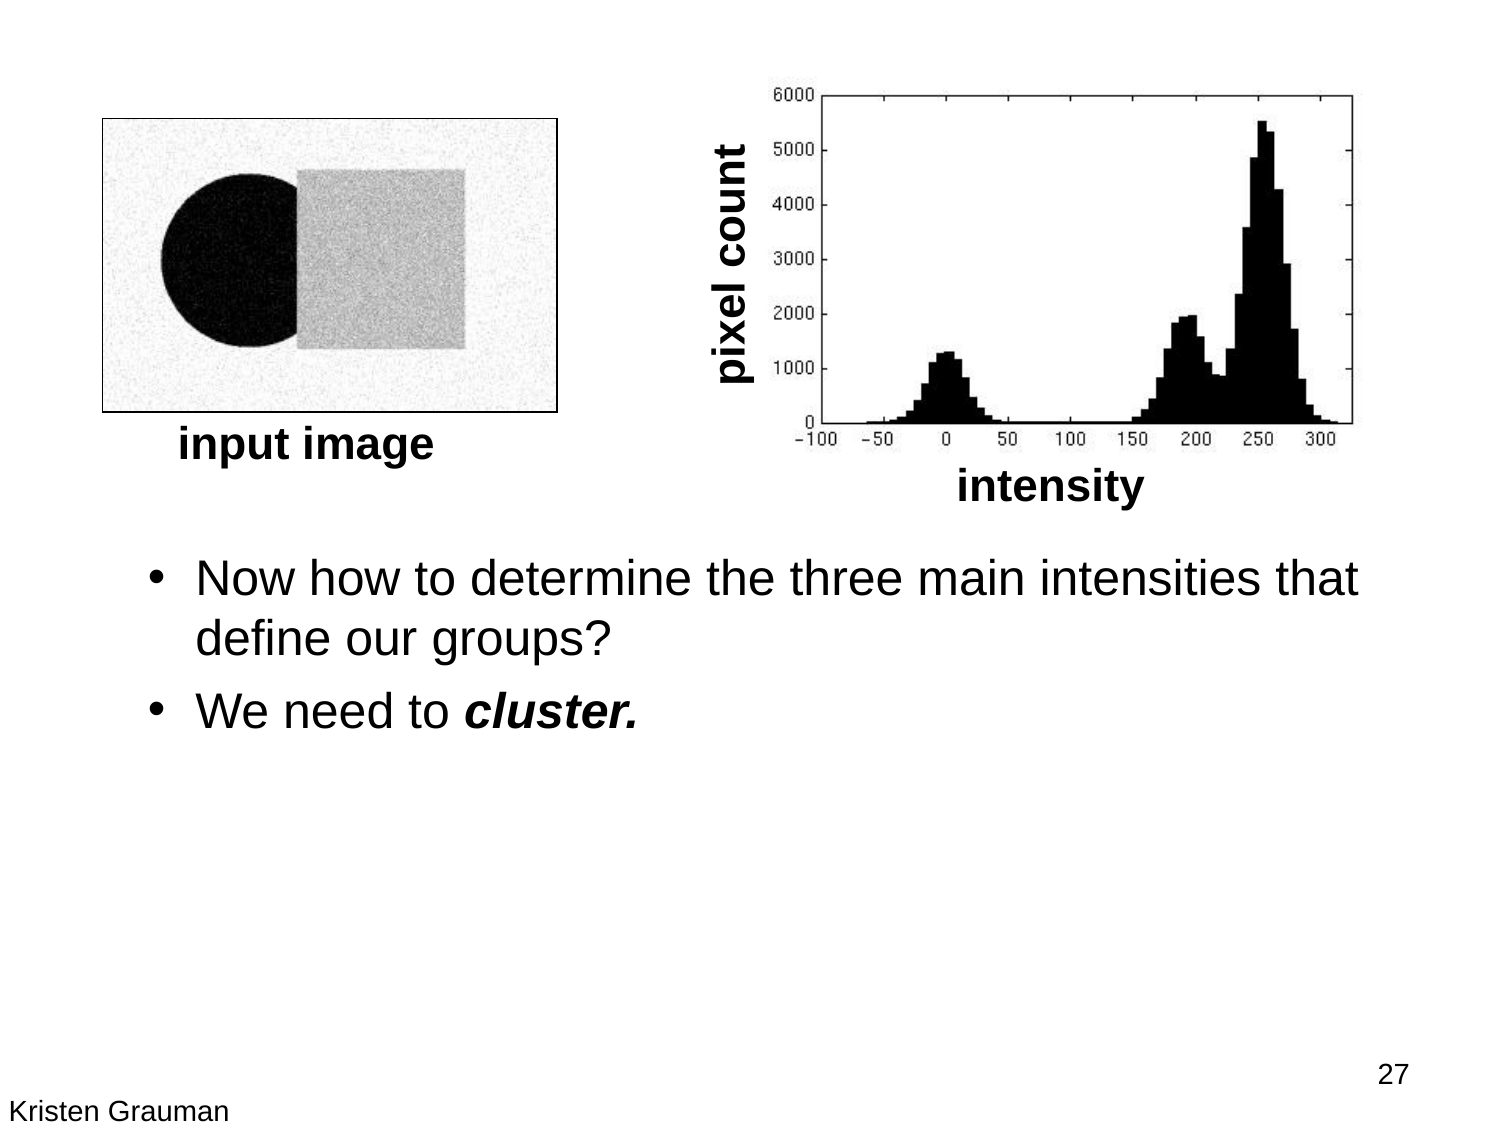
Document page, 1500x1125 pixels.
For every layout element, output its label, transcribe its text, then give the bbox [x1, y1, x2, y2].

text_box Now how to determine the three main intensities that define our groups? We need to cluster. [133, 538, 1411, 746]
text_box intensity [941, 448, 1463, 519]
slide_number 27 [1074, 1042, 1425, 1103]
picture [731, 65, 1417, 467]
text_box Kristen Grauman [0, 1084, 416, 1125]
text_box input image [162, 406, 684, 477]
picture [102, 118, 557, 412]
text_box pixel count [691, 101, 726, 401]
